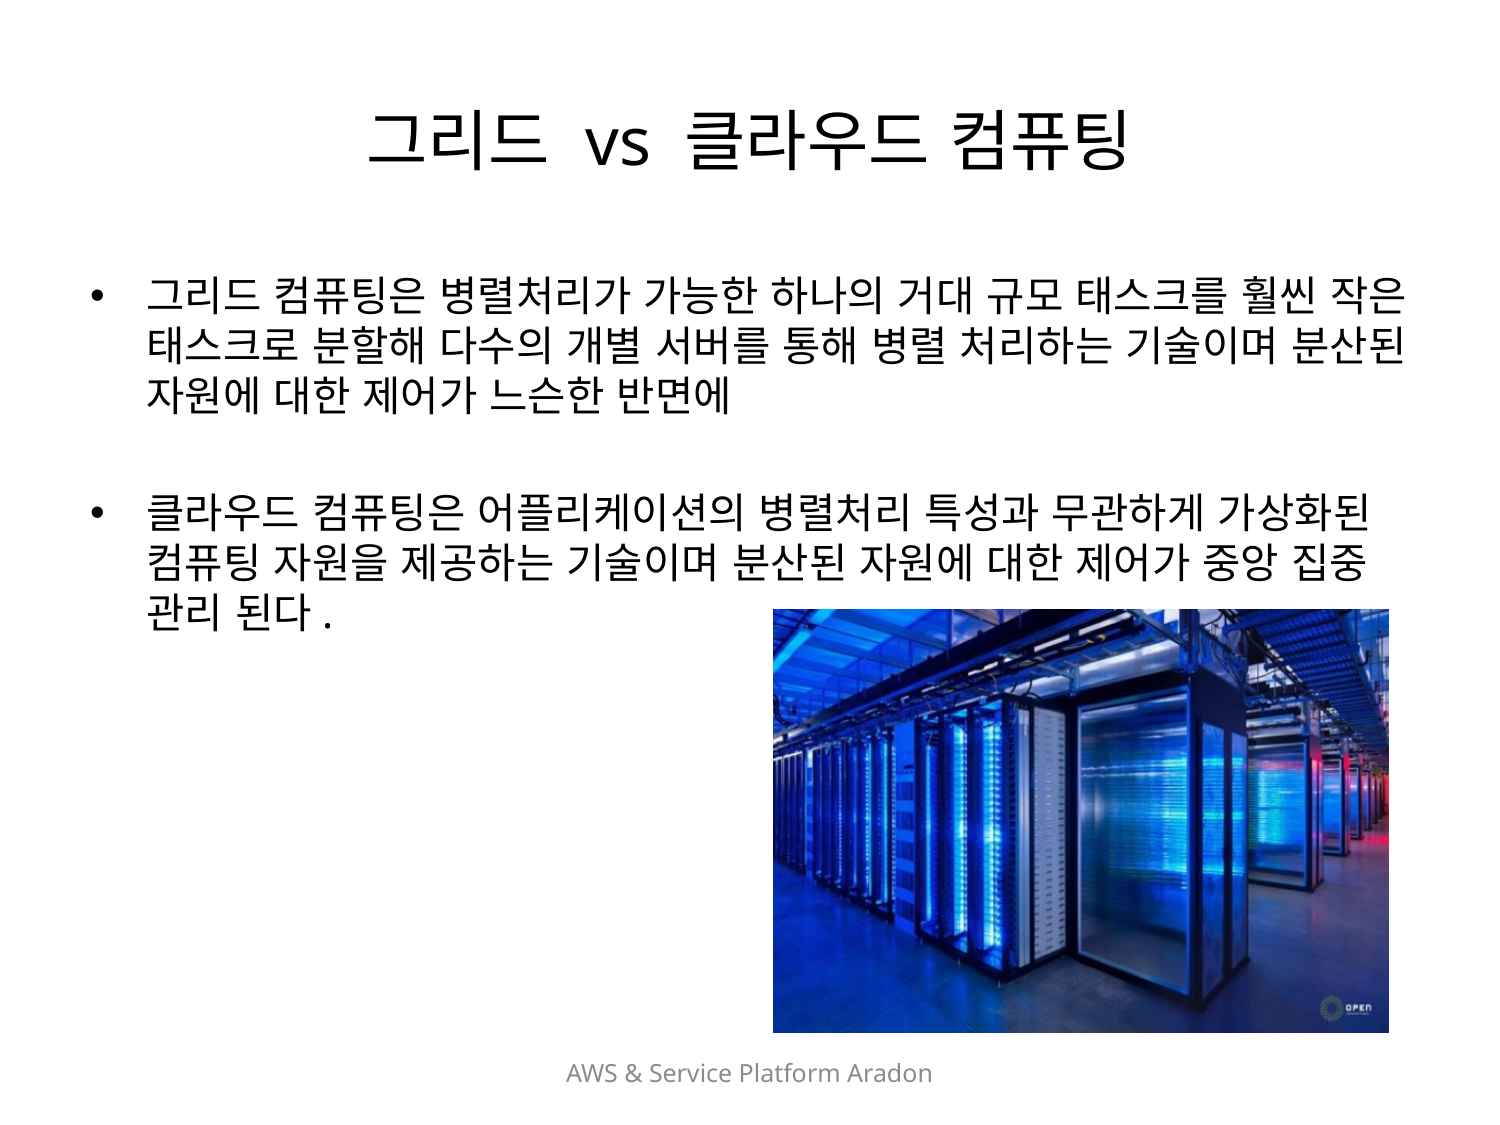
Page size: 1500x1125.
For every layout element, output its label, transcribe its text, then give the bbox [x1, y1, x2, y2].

footer AWS & Service Platform Aradon [512, 1042, 988, 1103]
title 그리드 vs 클라우드 컴퓨팅 [75, 45, 1425, 233]
list 그리드 컴퓨팅은 병렬처리가 가능한 하나의 거대 규모 태스크를 훨씬 작은 태스크로 분할해 다수의 개별 서버를 통해 병렬 처리하는 기술이며 분산된 자원에 대한 제어가 느슨한 반면에 클라우드 컴퓨팅은 어플리케이션의 병렬처리 특성과 무관하게 가상화된 컴퓨팅 자원을 제공하는 기술이며 분산된 자원에 대한 제어가 중앙 집중 관리 된다. [75, 262, 1425, 1005]
picture [773, 609, 1389, 1033]
